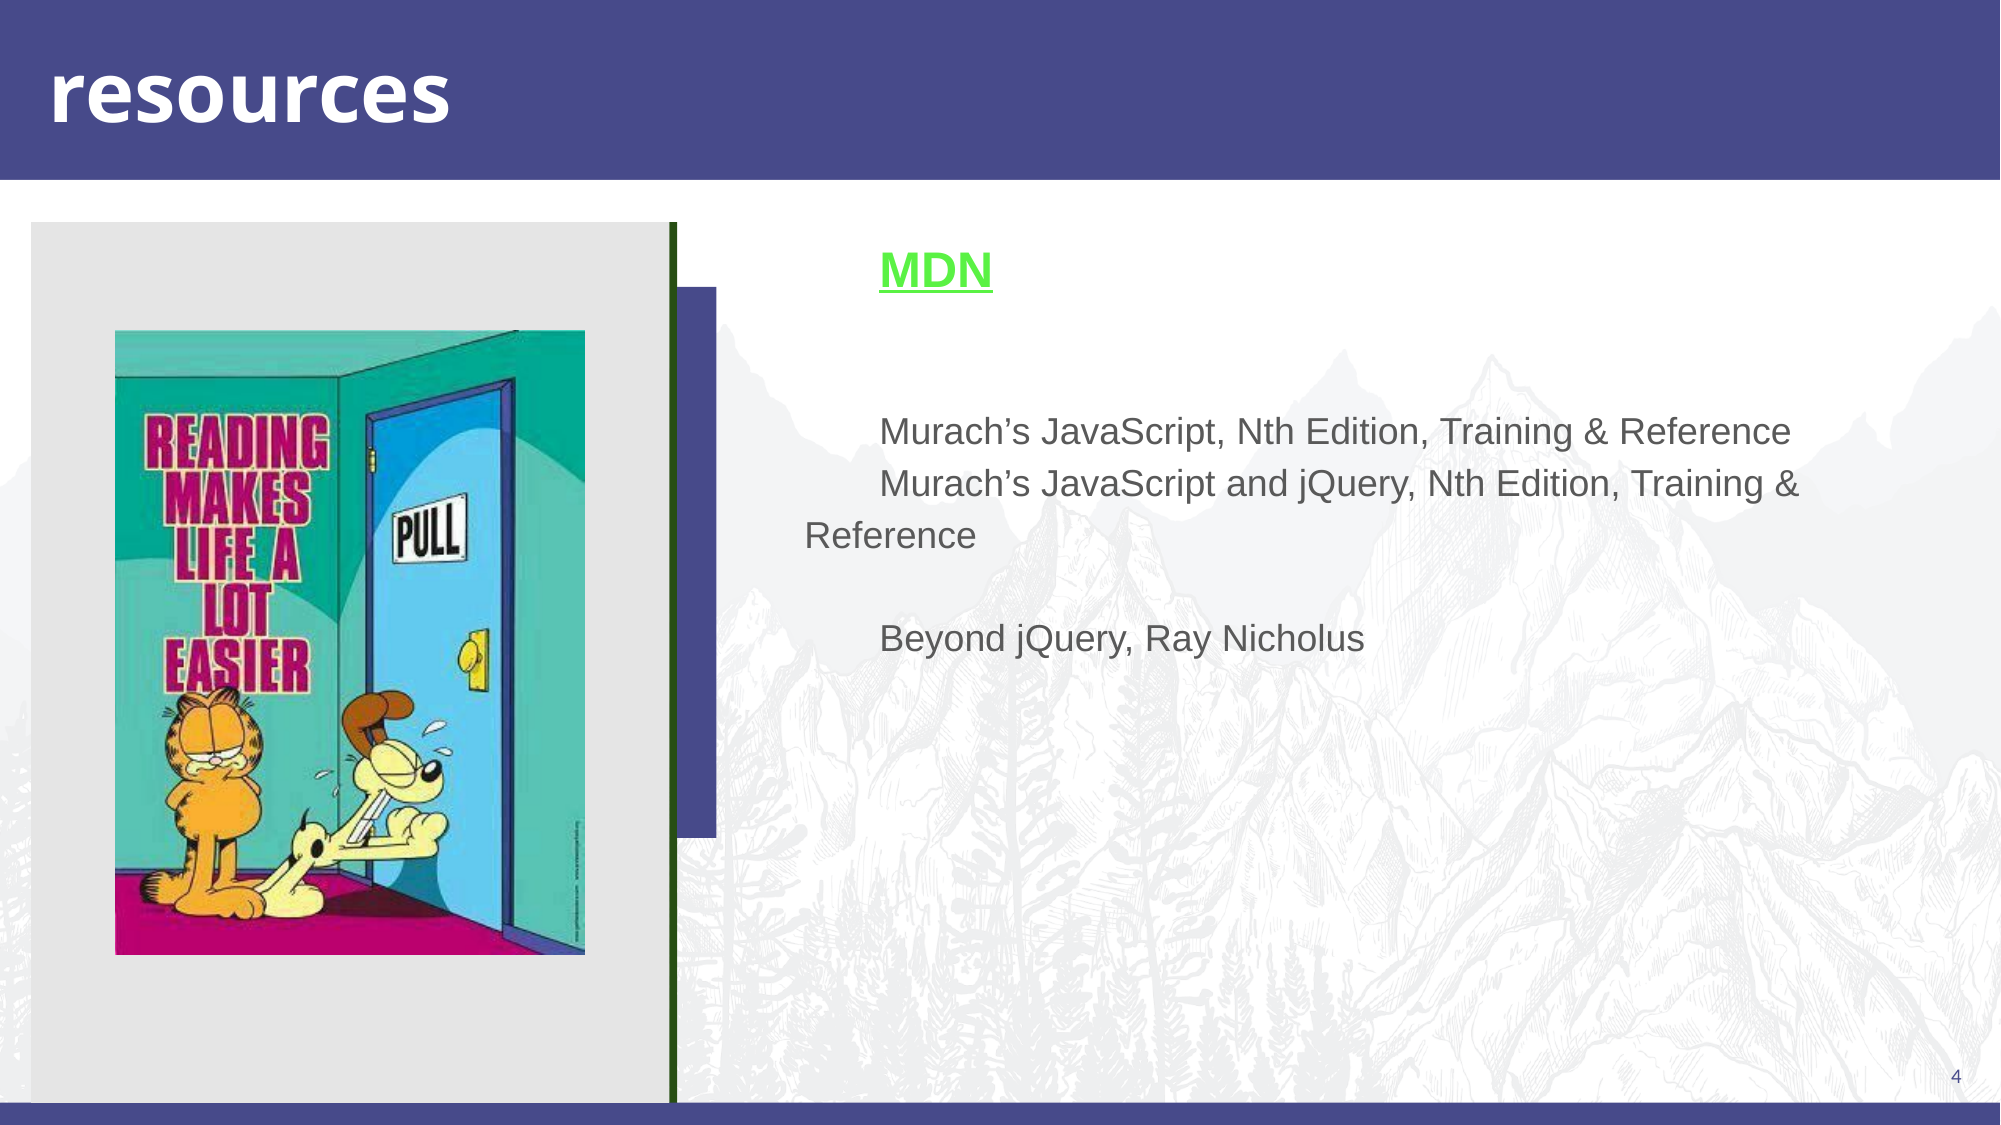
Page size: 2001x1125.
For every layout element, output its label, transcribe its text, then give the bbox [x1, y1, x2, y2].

picture [30, 222, 670, 1103]
list MDN Murach’s JavaScript, Nth Edition, Training & Reference Murach’s JavaScript and jQuery, Nth Edition, Training & Reference Beyond jQuery, Ray Nicholus [786, 222, 1968, 1047]
title resources [31, 16, 1591, 162]
slide_number 4 [1897, 1049, 1968, 1101]
